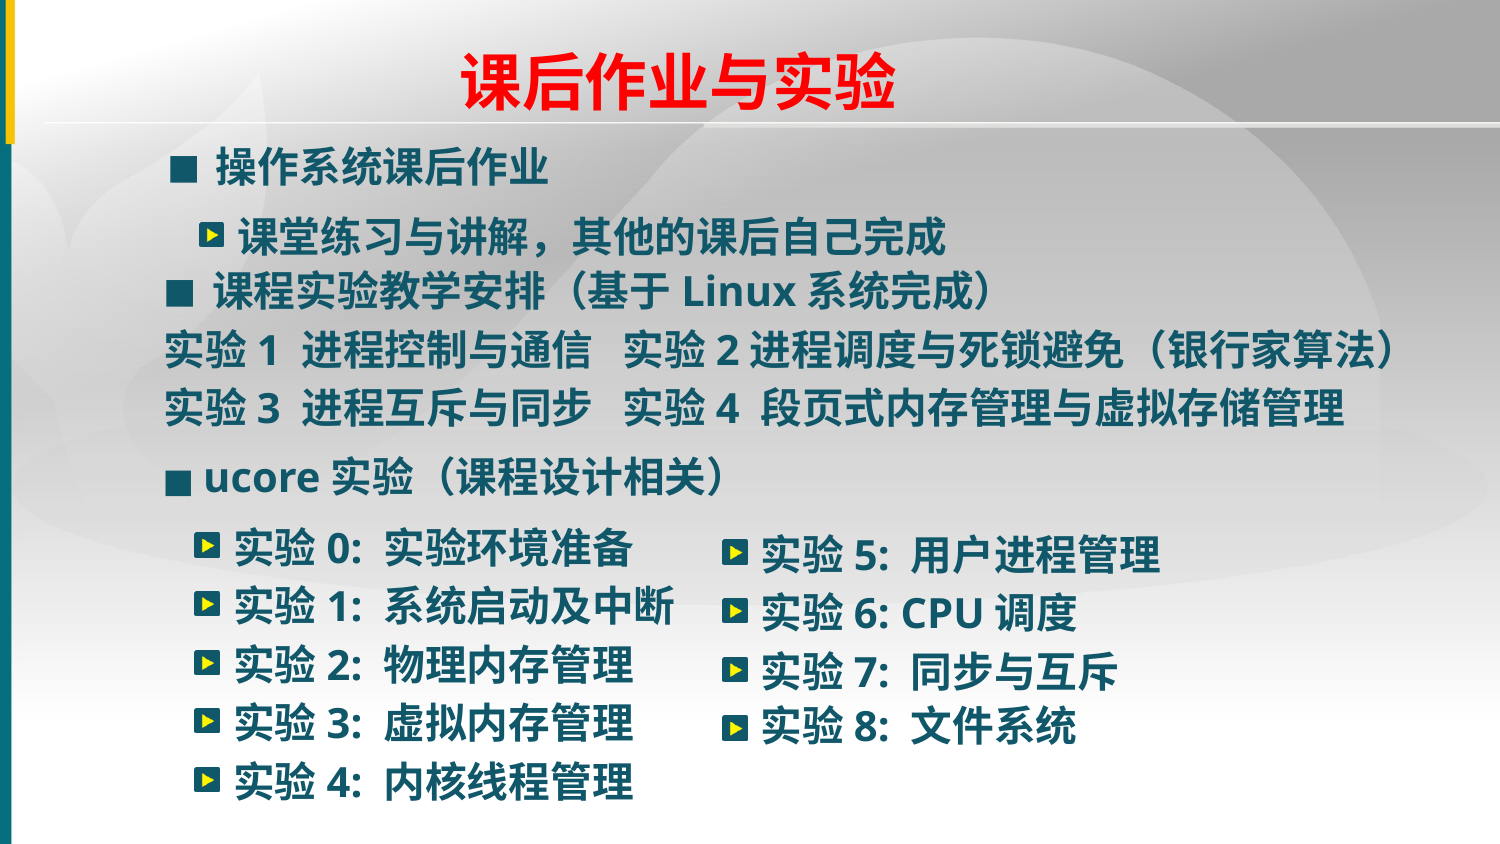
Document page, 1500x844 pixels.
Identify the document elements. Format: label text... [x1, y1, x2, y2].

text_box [152, 133, 1500, 270]
text_box 课后作业与实验 [445, 35, 961, 125]
picture [0, 0, 1500, 844]
text_box ■ 课程实验教学安排（基于Linux系统完成） 实验1 进程控制与通信 实验2进程调度与死锁避免（银行家算法） 实验3 进程互斥与同步 实验4 段页式内存管理与虚拟存储管理 [148, 273, 1497, 440]
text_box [147, 443, 1500, 815]
